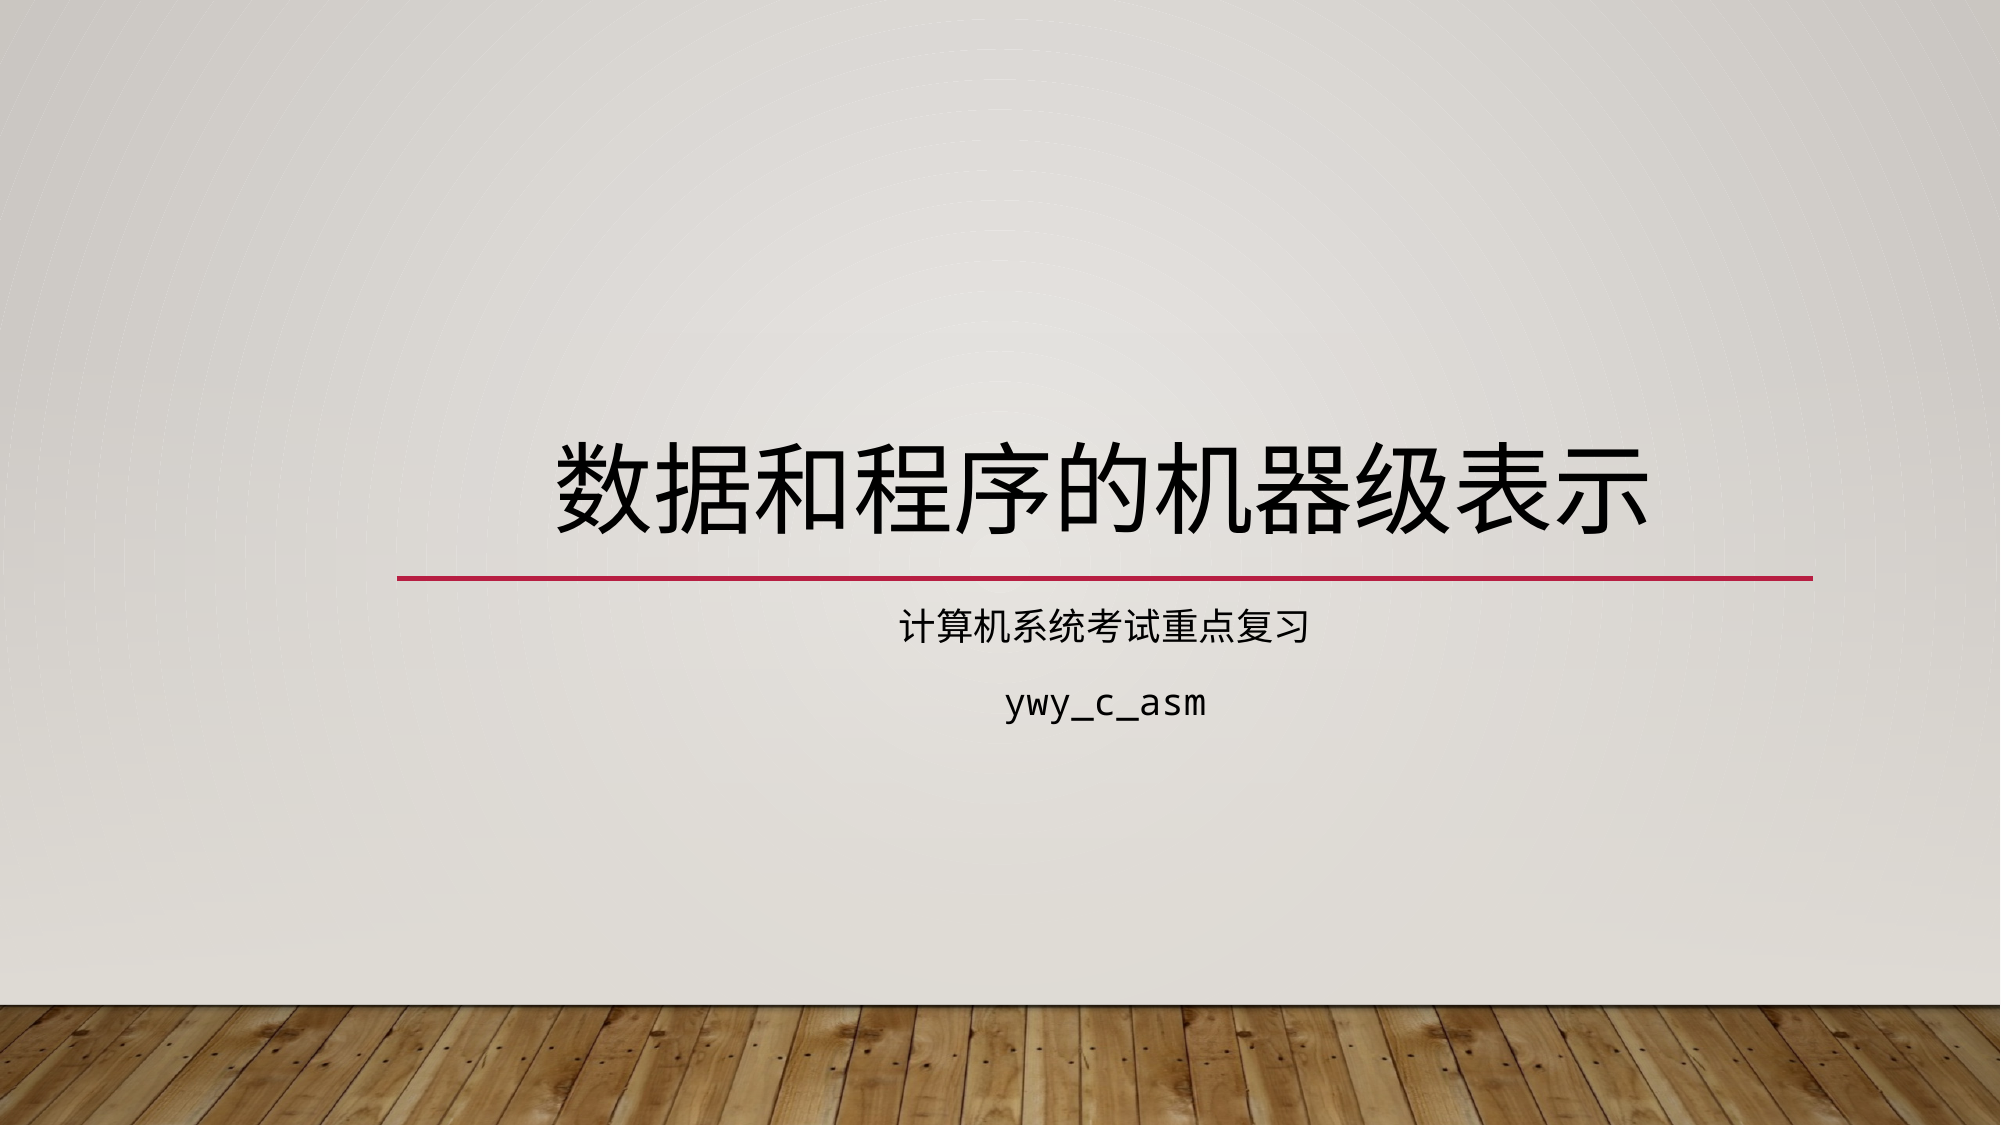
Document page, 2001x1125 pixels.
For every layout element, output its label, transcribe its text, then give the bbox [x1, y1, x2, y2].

picture [0, 1005, 2000, 1125]
subtitle 计算机系统考试重点复习 ywy_c_asm [396, 579, 1814, 740]
title 数据和程序的机器级表示 [539, 131, 1814, 549]
